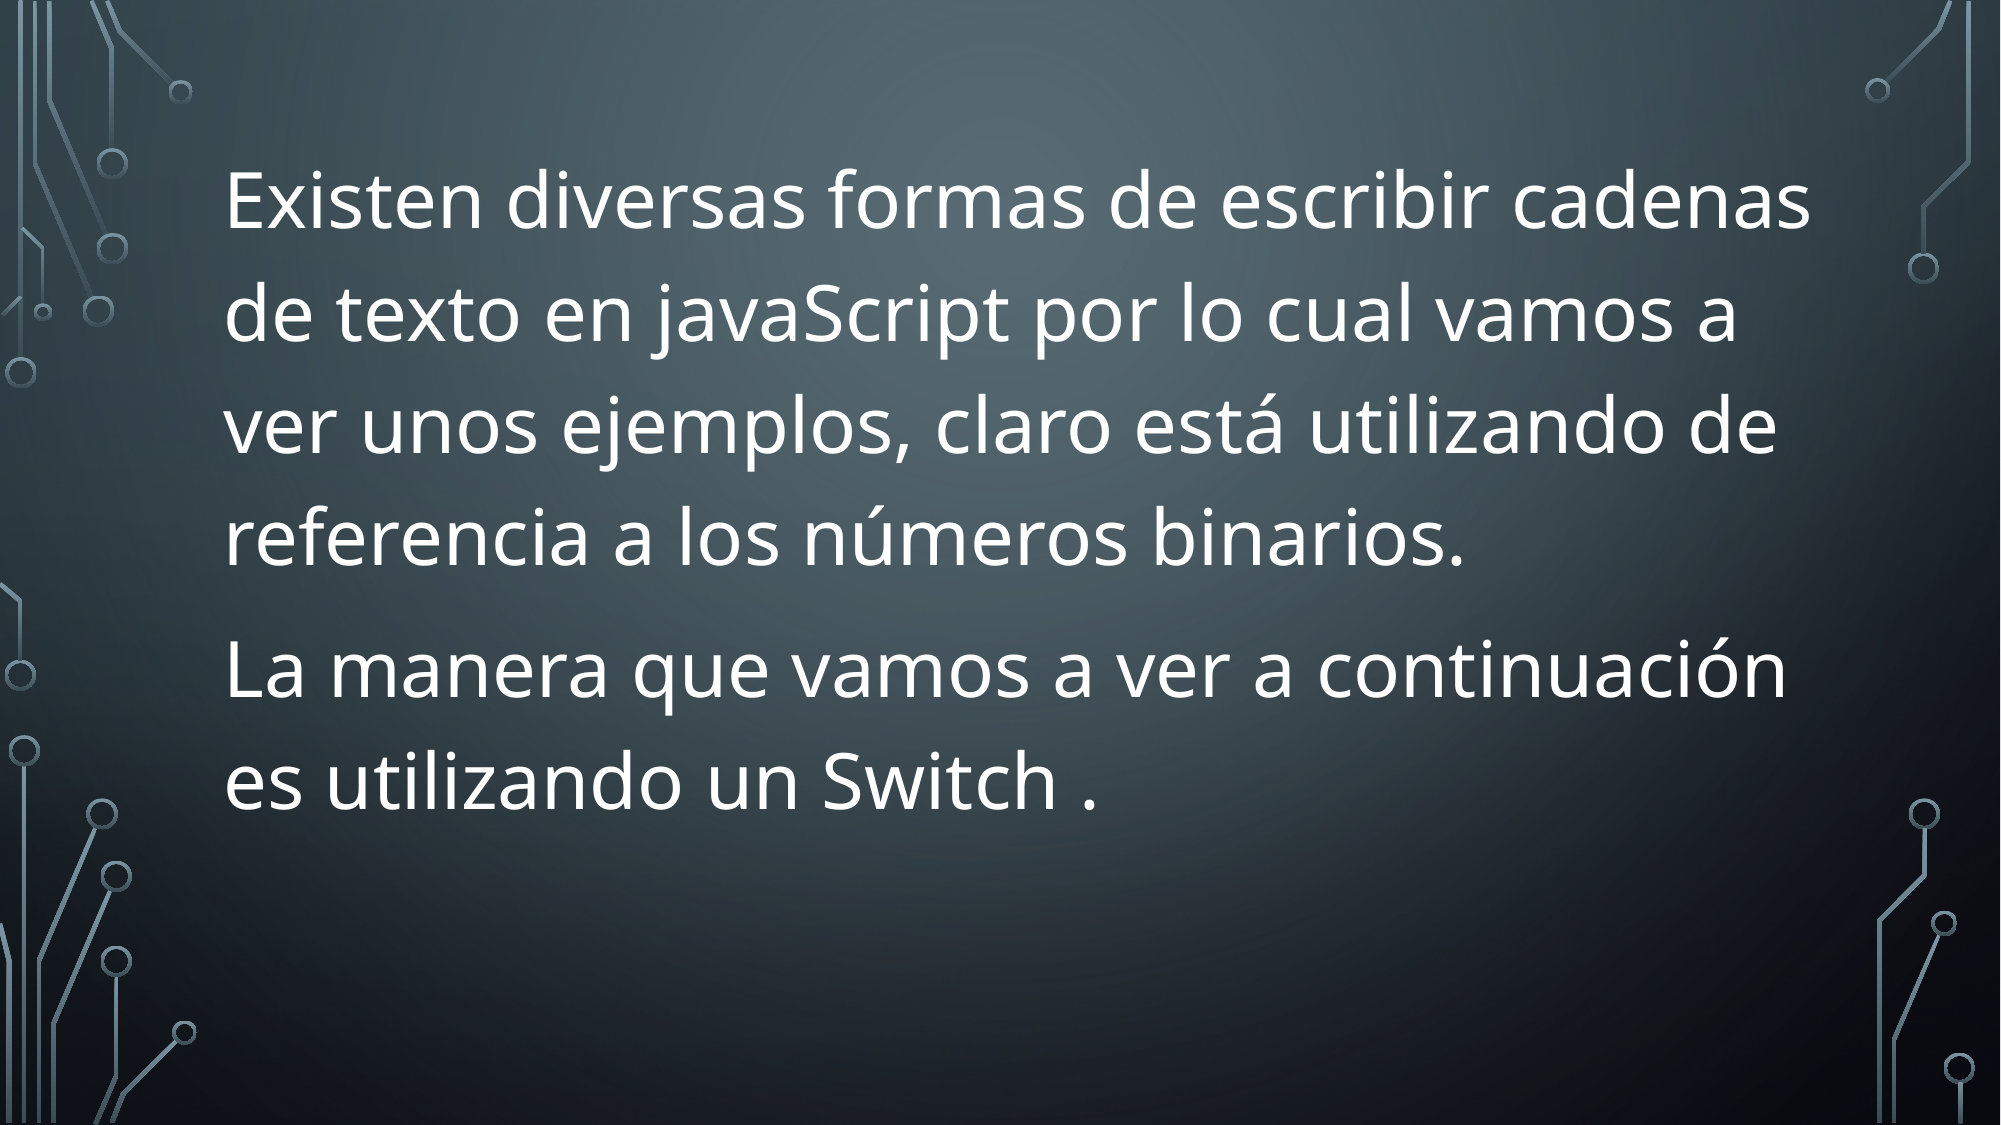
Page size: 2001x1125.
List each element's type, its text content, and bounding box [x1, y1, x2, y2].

list Existen diversas formas de escribir cadenas de texto en javaScript por lo cual vamos a ver unos ejemplos, claro está utilizando de referencia a los números binarios. La manera que vamos a ver a continuación es utilizando un Switch . [208, 124, 1834, 943]
